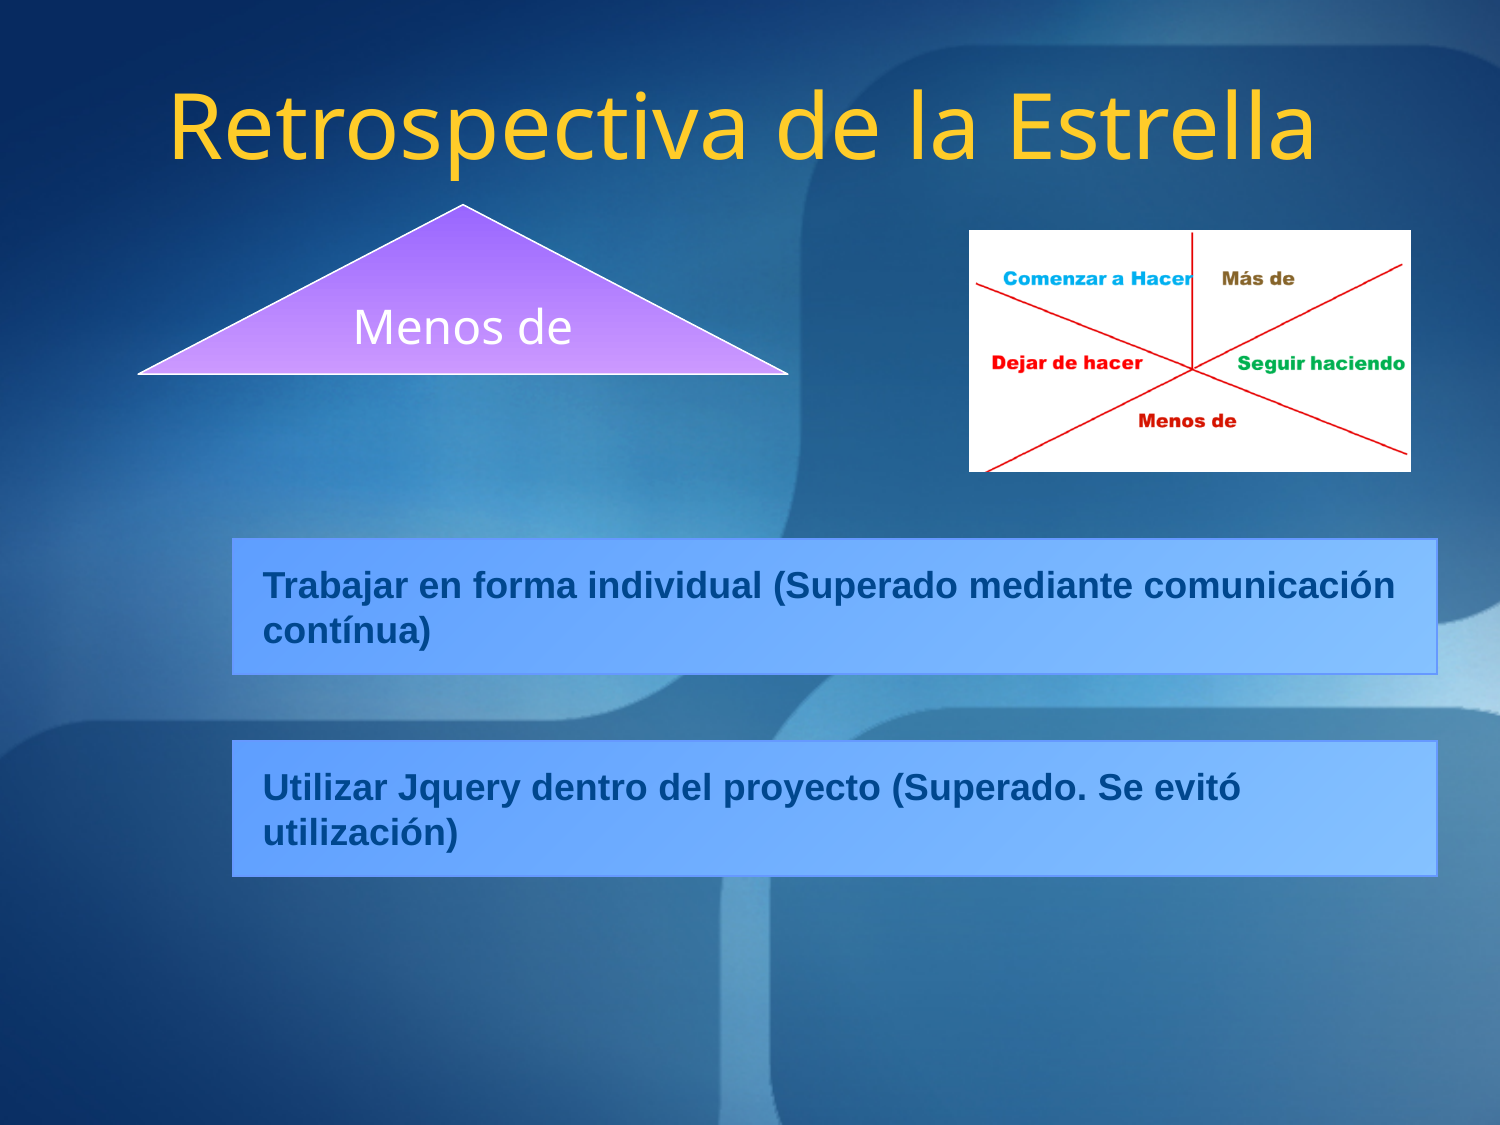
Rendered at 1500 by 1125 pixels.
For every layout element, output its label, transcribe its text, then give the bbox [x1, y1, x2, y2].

text_box Menos de [338, 289, 588, 362]
text_box Utilizar Jquery dentro del proyecto (Superado. Se evitó utilización) [232, 740, 1438, 876]
text_box Trabajar en forma individual (Superado mediante comunicación contínua) [232, 538, 1438, 674]
text_box [138, 204, 788, 375]
title Retrospectiva de la Estrella [24, 97, 1463, 177]
picture [0, 0, 1500, 1125]
